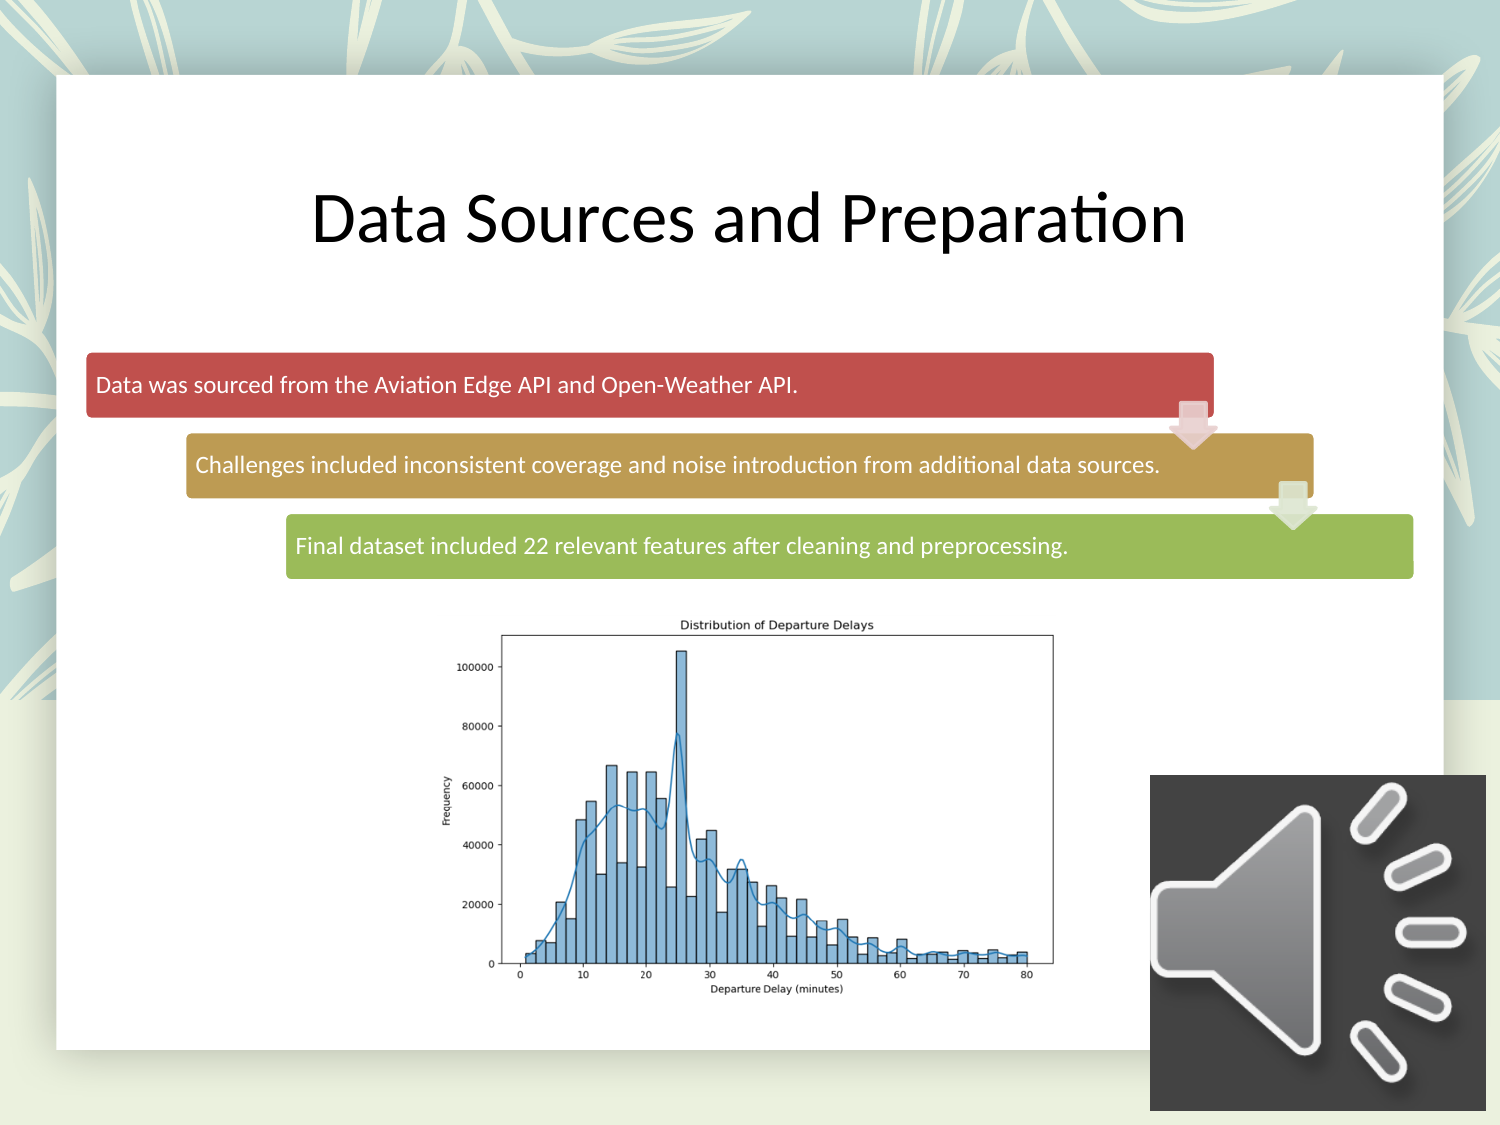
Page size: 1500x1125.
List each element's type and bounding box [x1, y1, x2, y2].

text_box [0, 0, 1500, 701]
list [84, 350, 1416, 582]
picture [1148, 773, 1487, 1112]
picture [404, 581, 1117, 1035]
text_box [54, 709, 1446, 1052]
text_box [0, 708, 1500, 1125]
